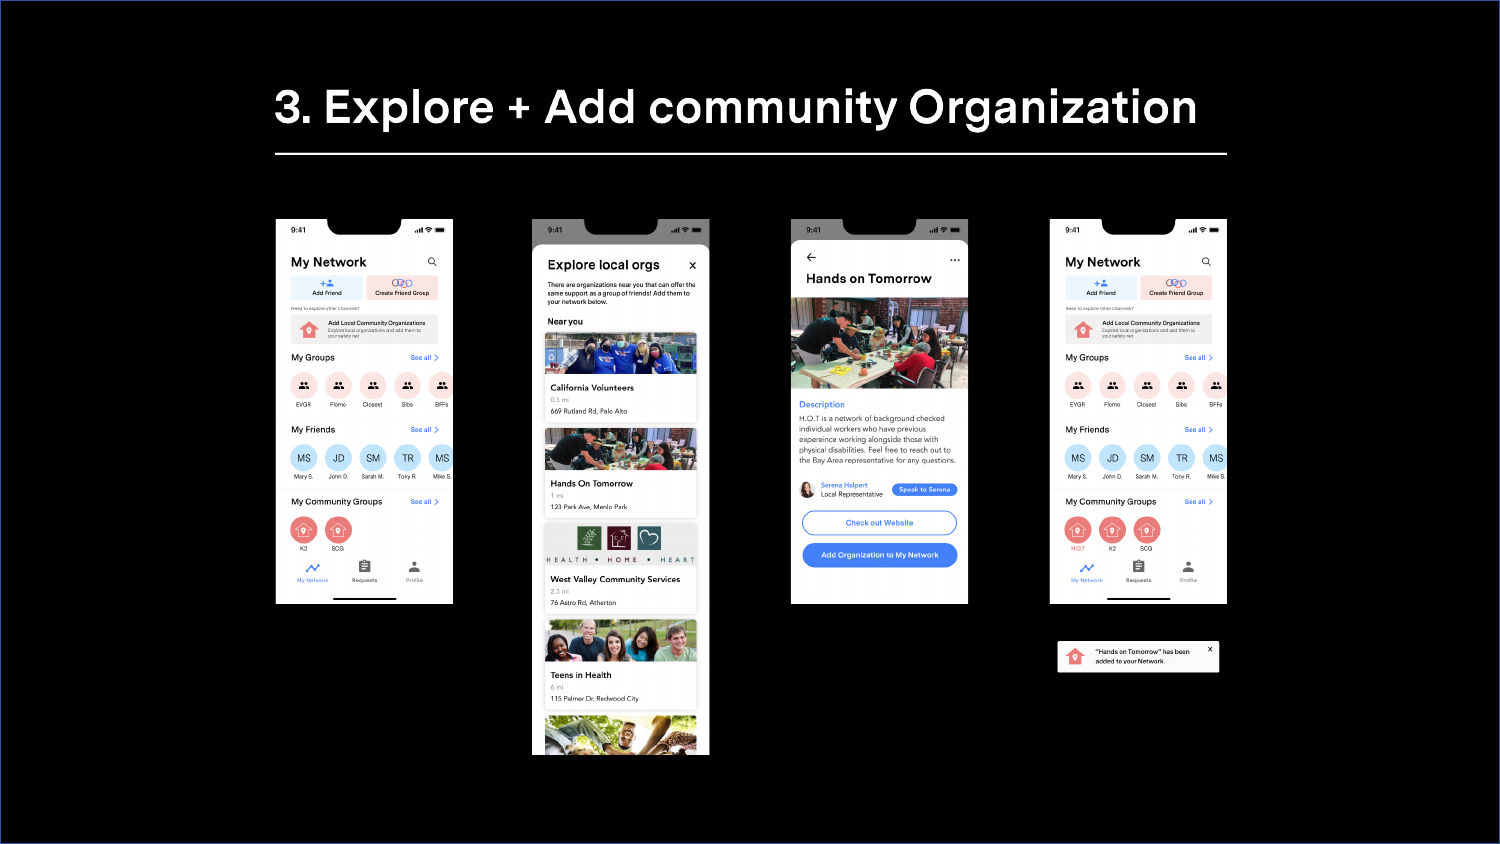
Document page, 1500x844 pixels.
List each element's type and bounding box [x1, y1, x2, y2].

picture [272, 88, 1228, 756]
text_box [0, 0, 1500, 844]
